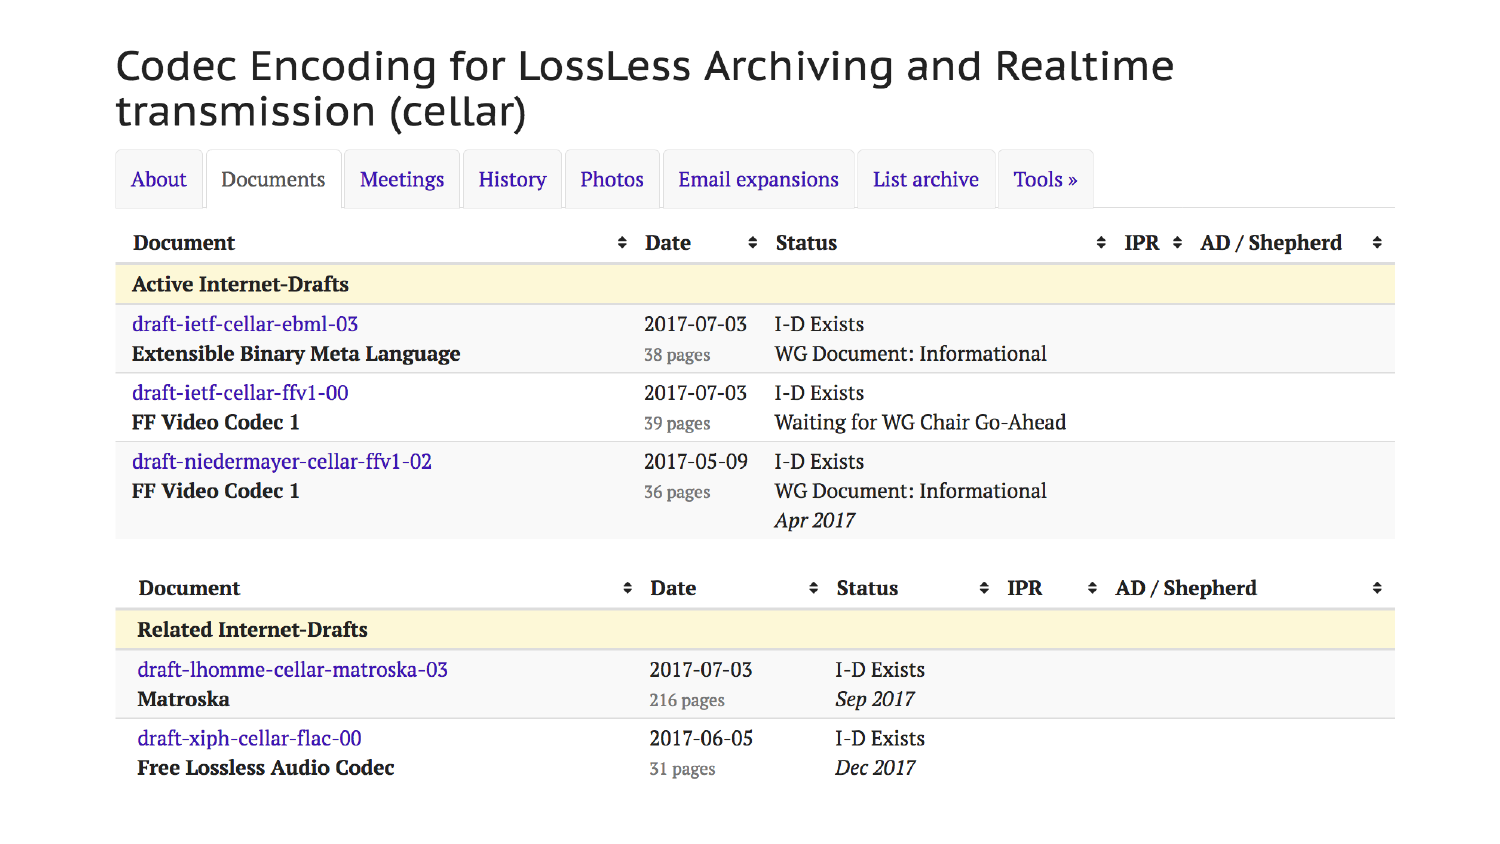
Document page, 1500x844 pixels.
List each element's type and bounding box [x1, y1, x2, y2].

picture [94, 24, 1406, 819]
